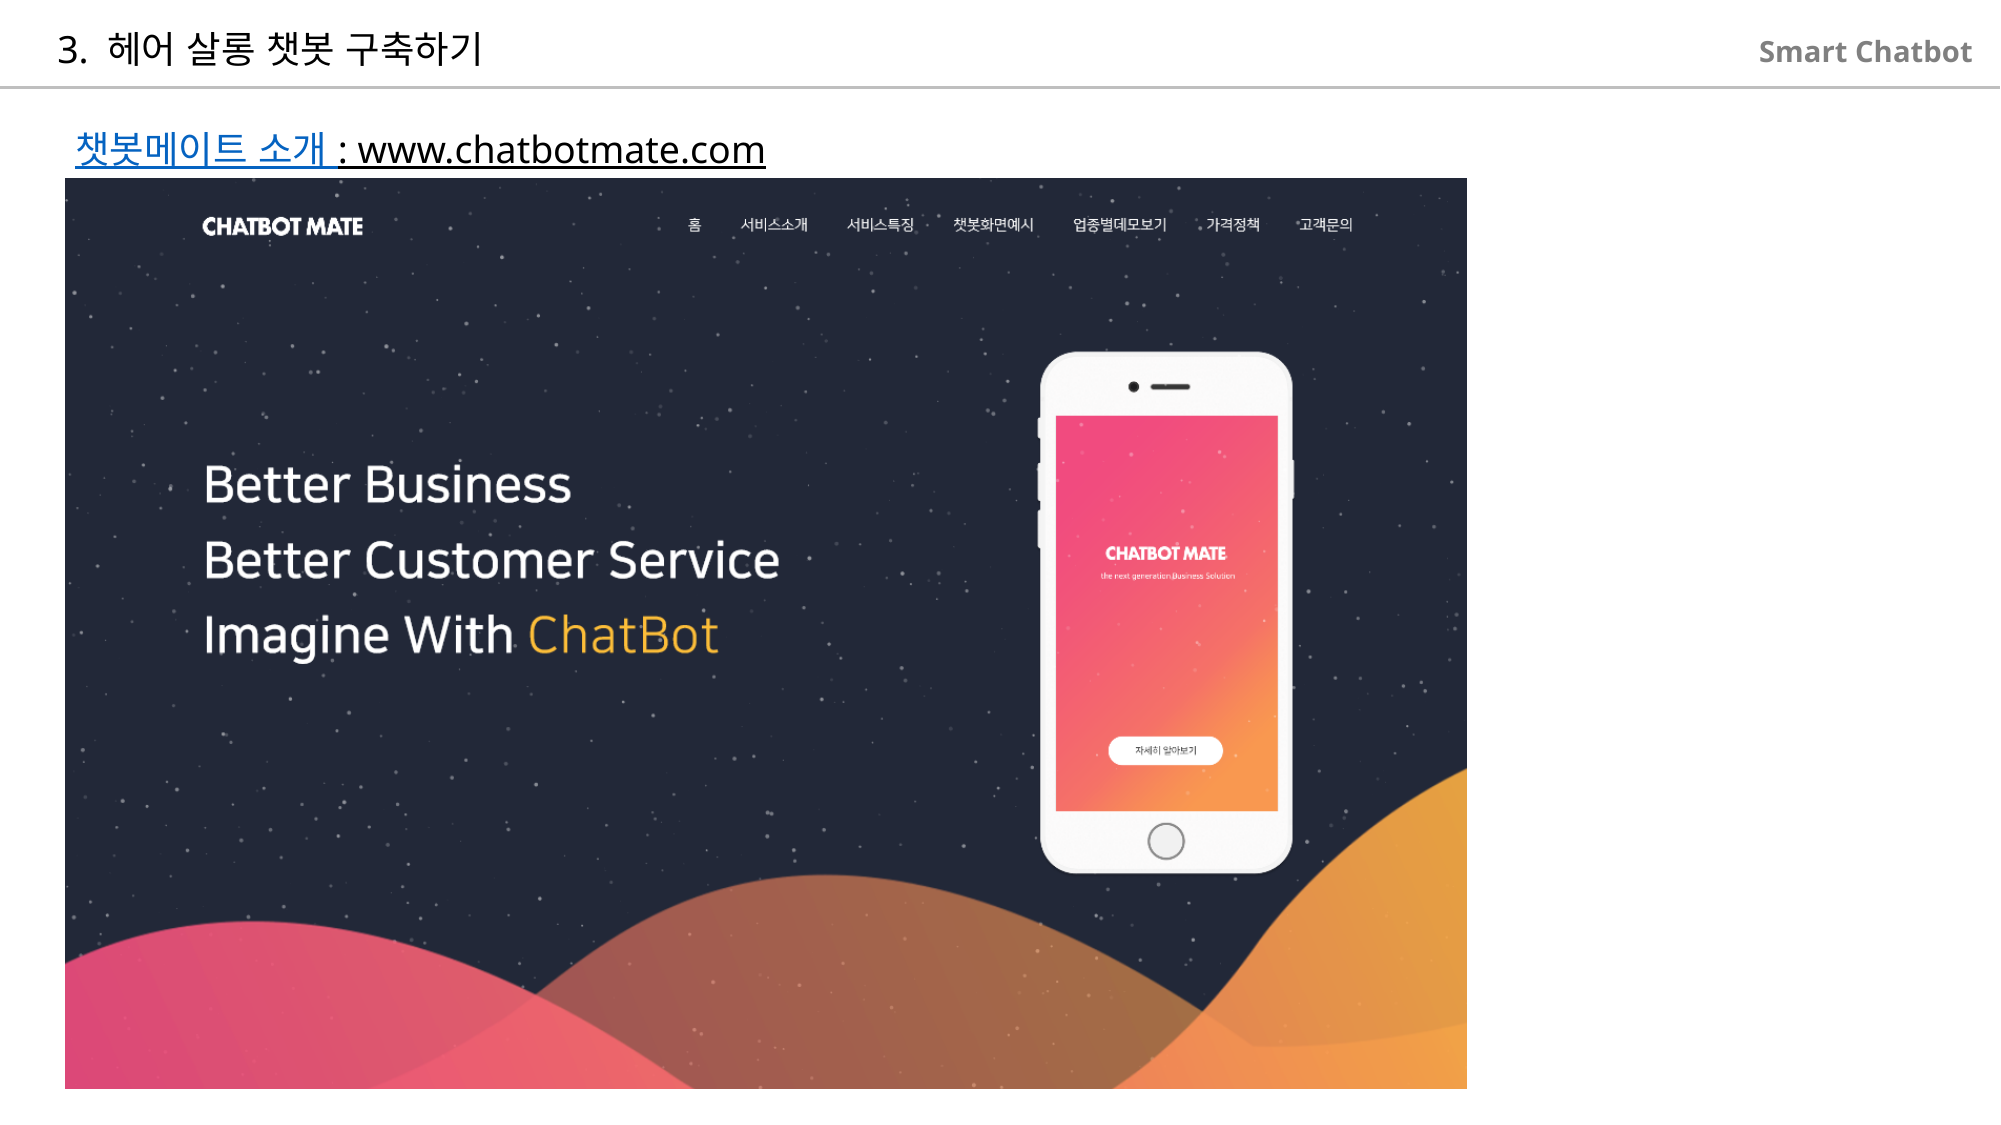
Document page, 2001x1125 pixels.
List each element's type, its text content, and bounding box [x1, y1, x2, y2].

text_box Smart Chatbot [1744, 26, 1988, 76]
text_box 3. 헤어 살롱 챗봇 구축하기 [42, 18, 499, 79]
picture [65, 178, 1467, 1089]
text_box 챗봇메이트 소개 : www.chatbotmate.com [60, 118, 791, 188]
